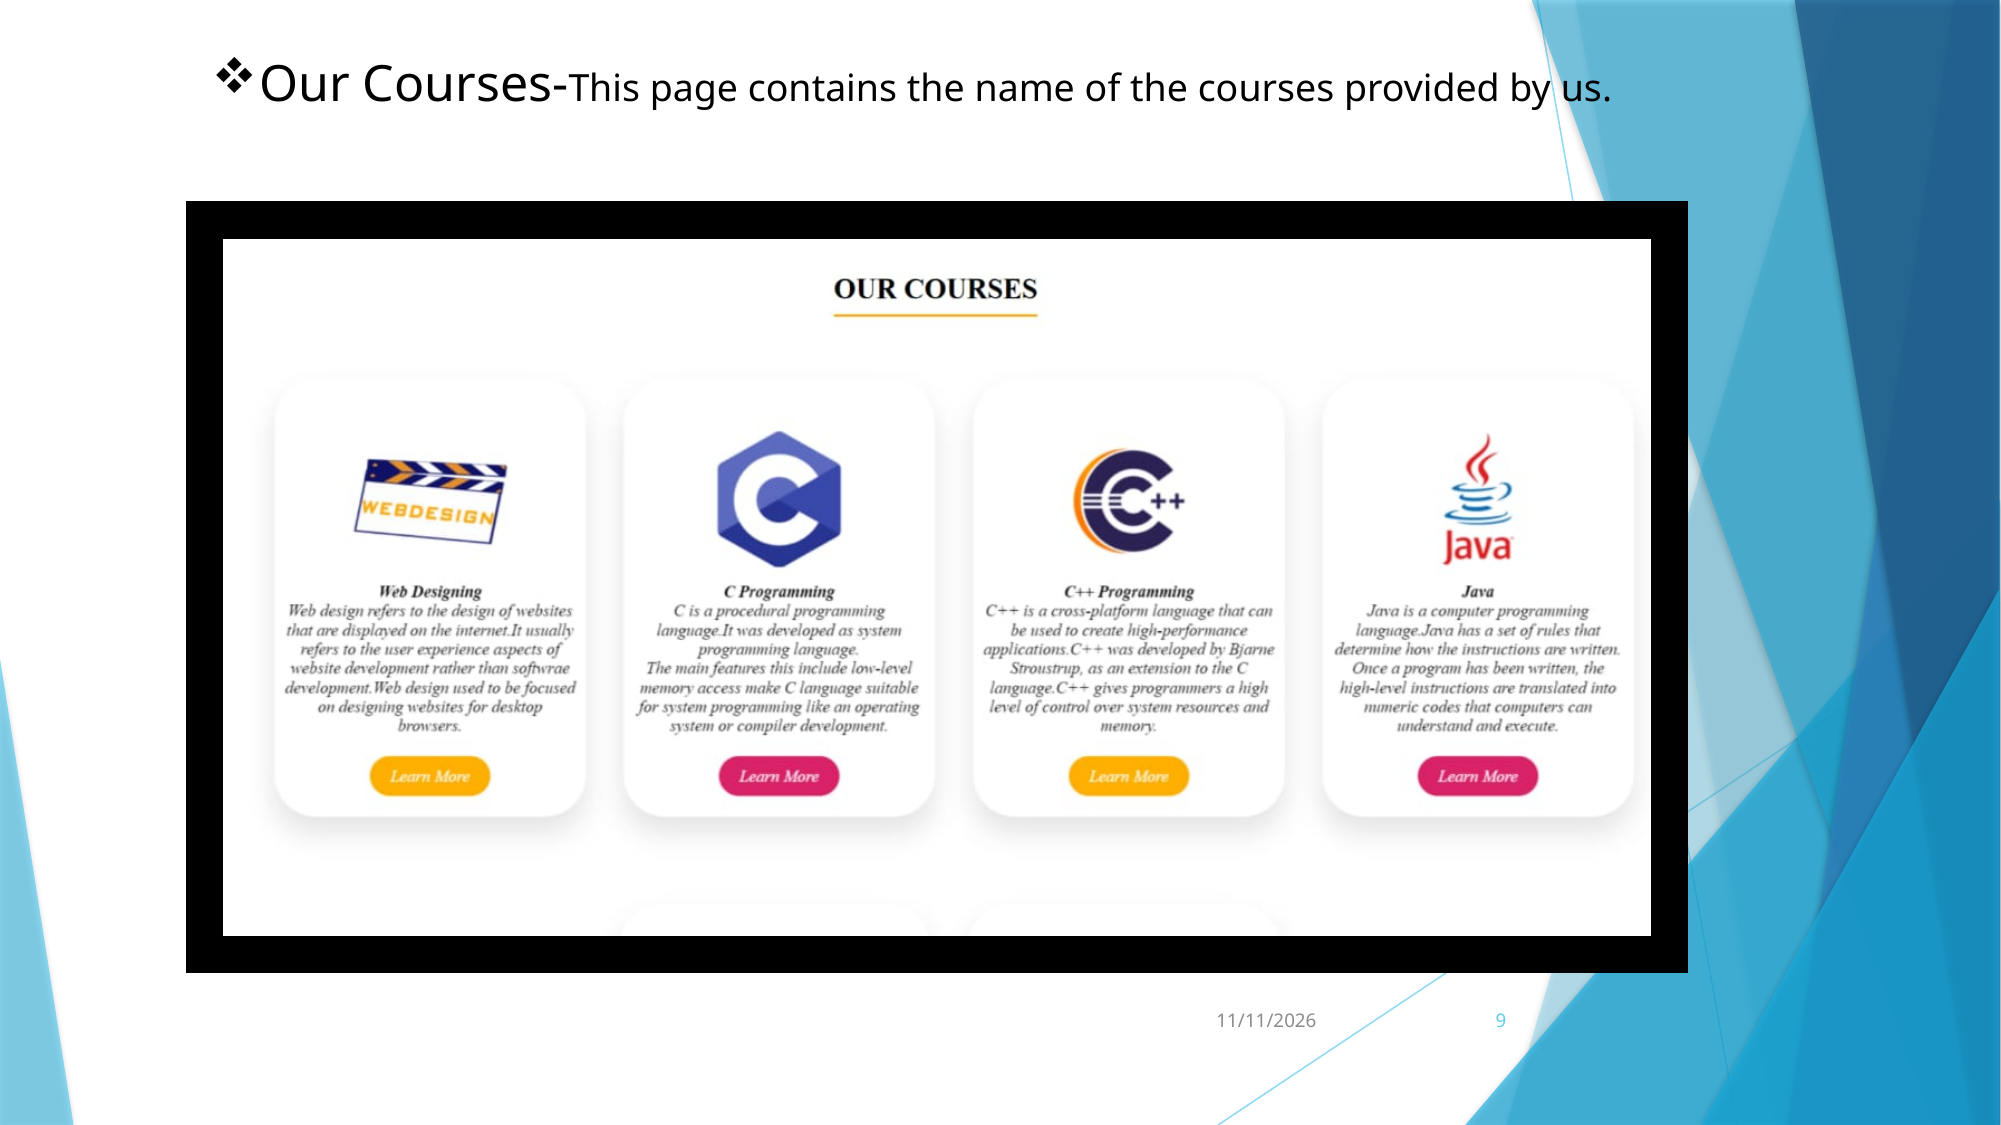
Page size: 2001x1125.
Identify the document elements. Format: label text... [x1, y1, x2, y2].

slide_number 9 [1409, 991, 1522, 1051]
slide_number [1181, 991, 1332, 1051]
text_box Our Courses-This page contains the name of the courses provided by us. [197, 44, 1684, 120]
picture [222, 238, 1652, 937]
